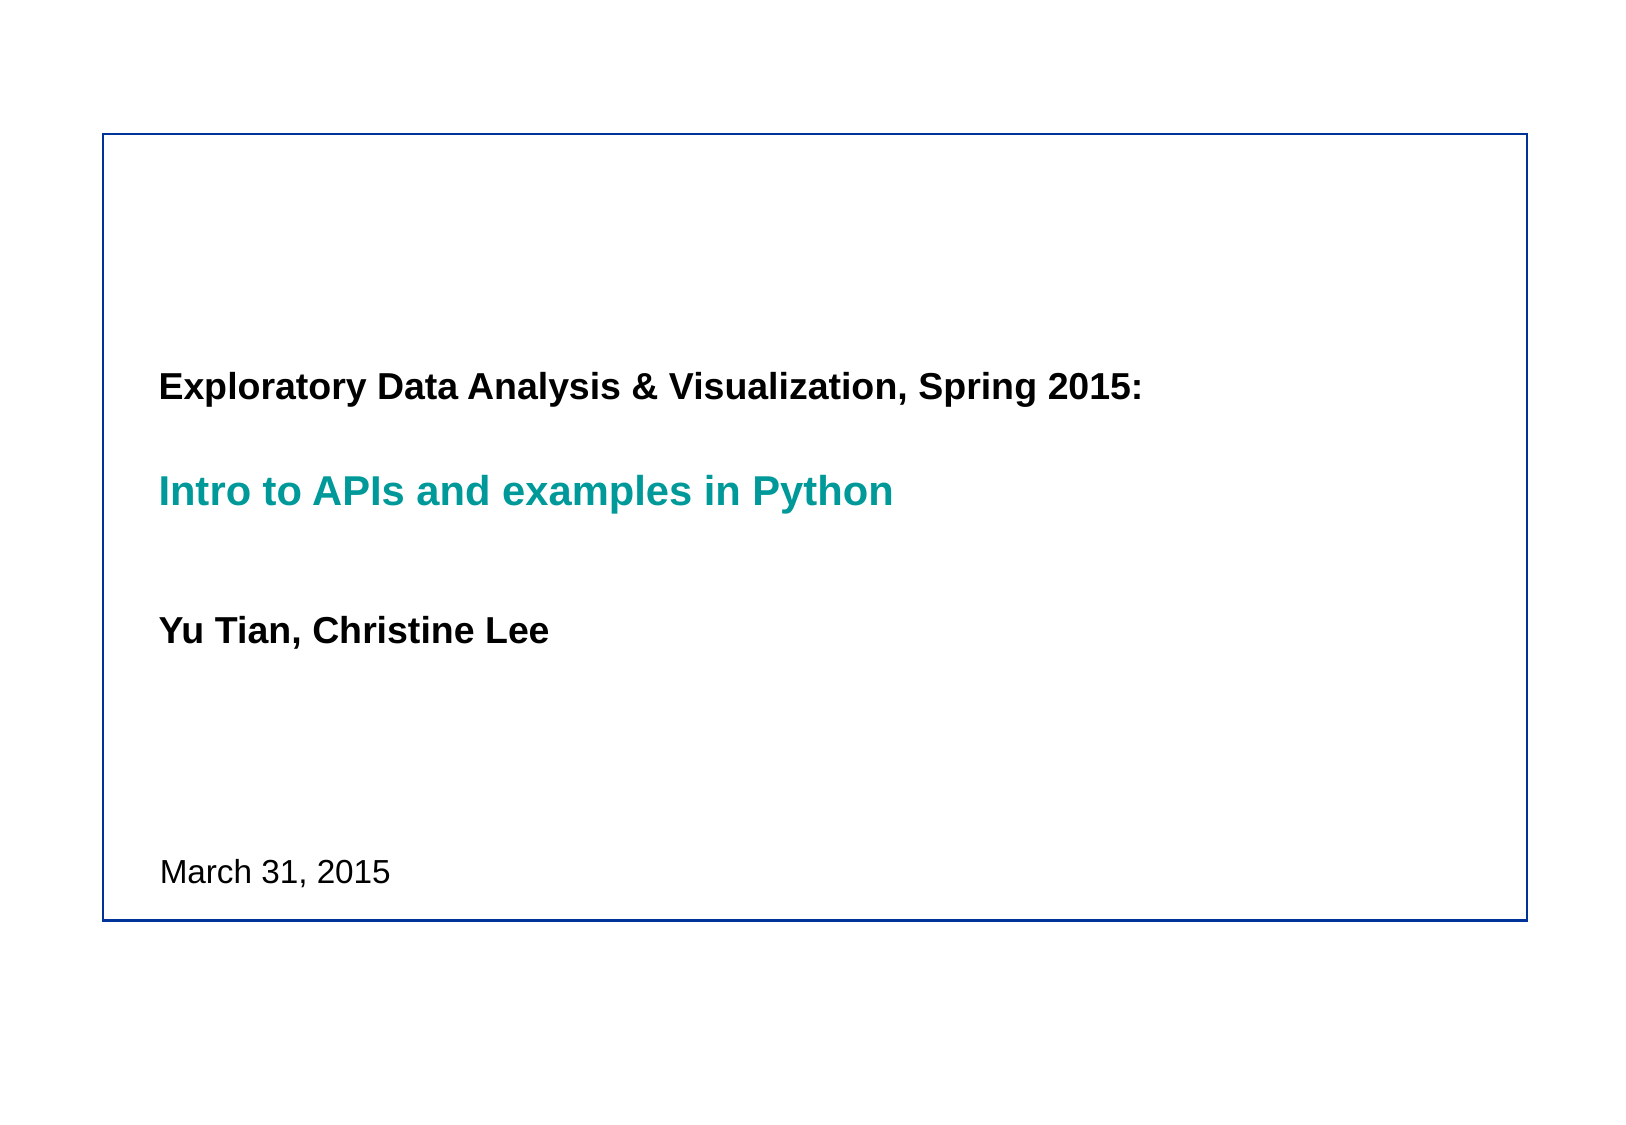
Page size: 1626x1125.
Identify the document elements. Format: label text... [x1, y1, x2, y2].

text_box March 31, 2015 [159, 850, 392, 891]
subtitle Yu Tian, Christine Lee [158, 558, 1329, 685]
title Exploratory Data Analysis & Visualization, Spring 2015: Intro to APIs and examples in Python [158, 358, 1330, 514]
